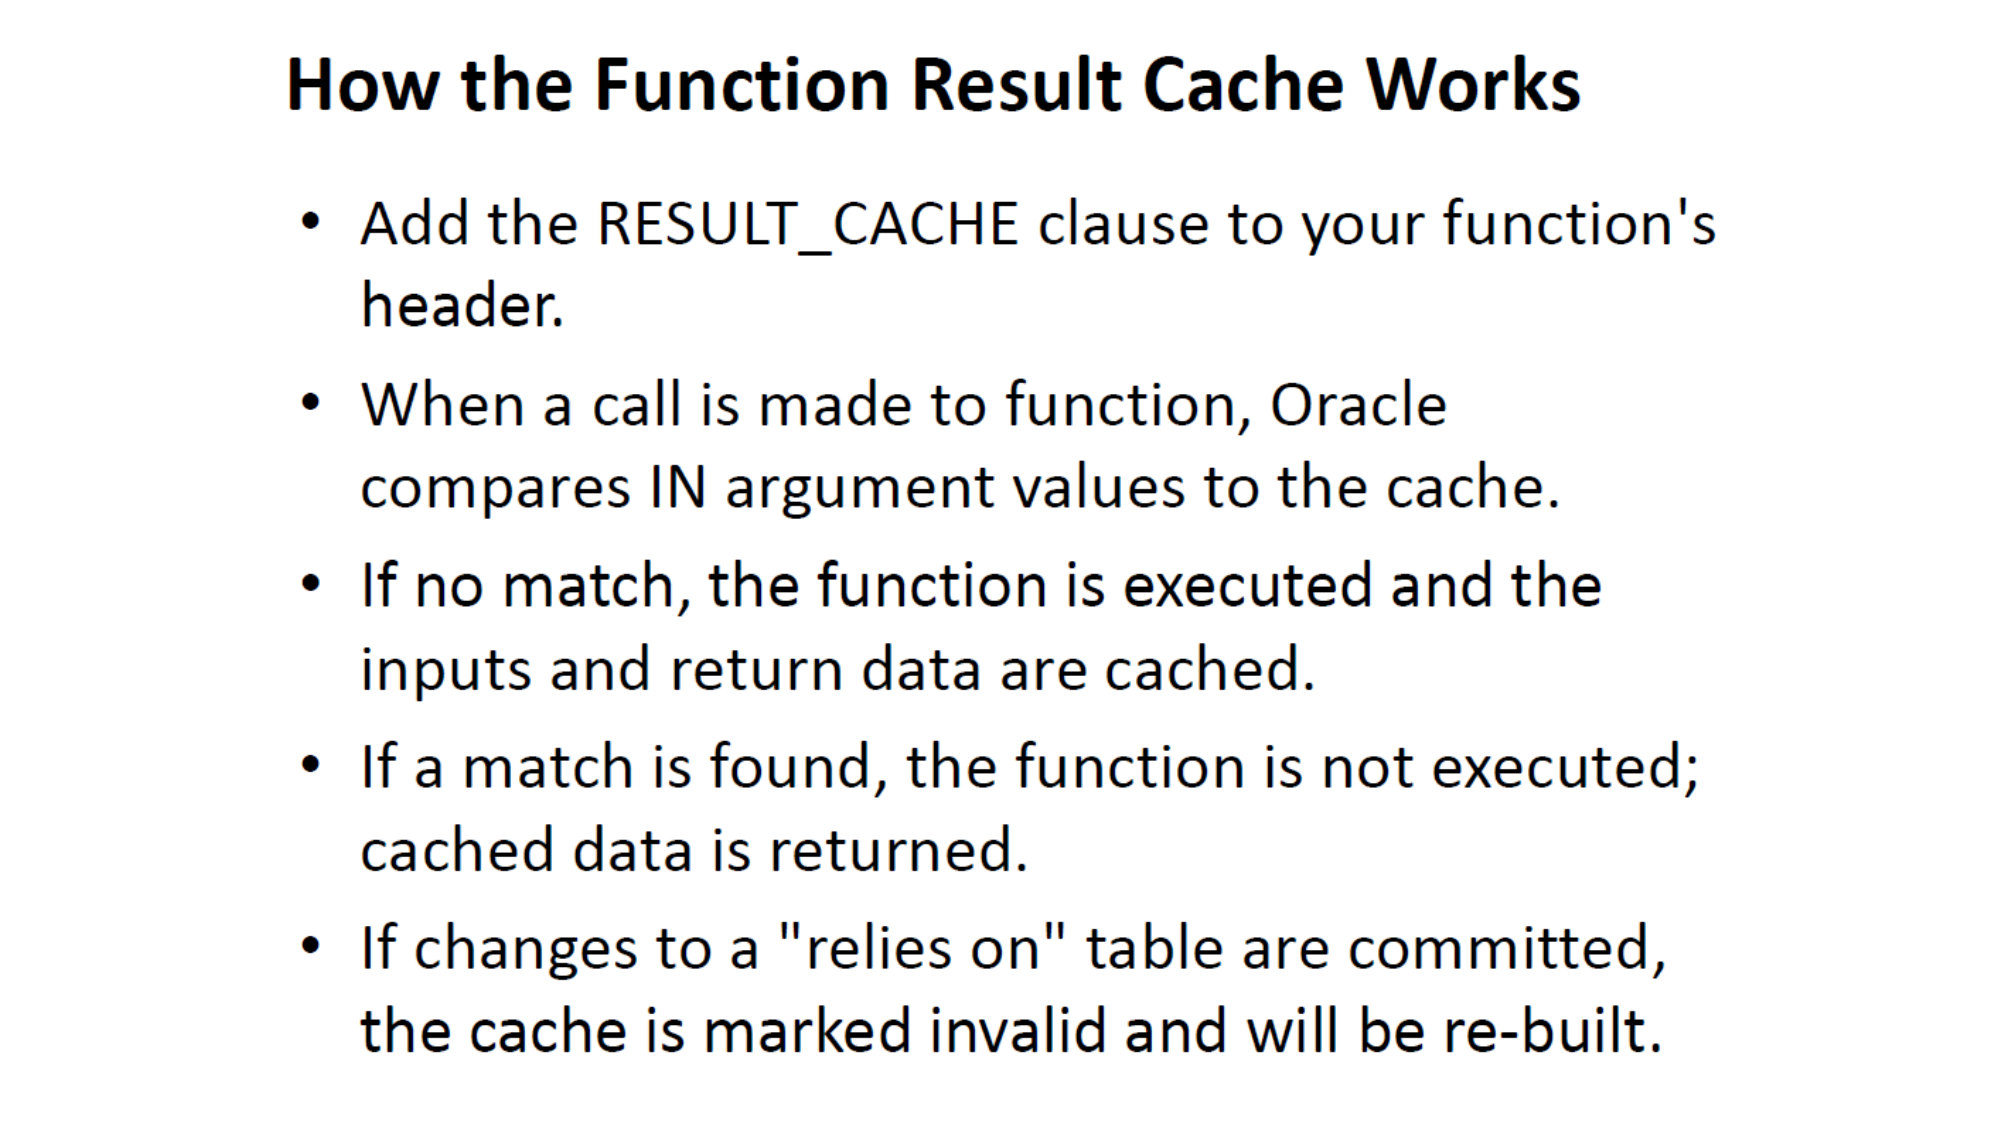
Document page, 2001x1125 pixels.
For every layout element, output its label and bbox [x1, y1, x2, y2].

picture [259, 45, 1745, 1082]
